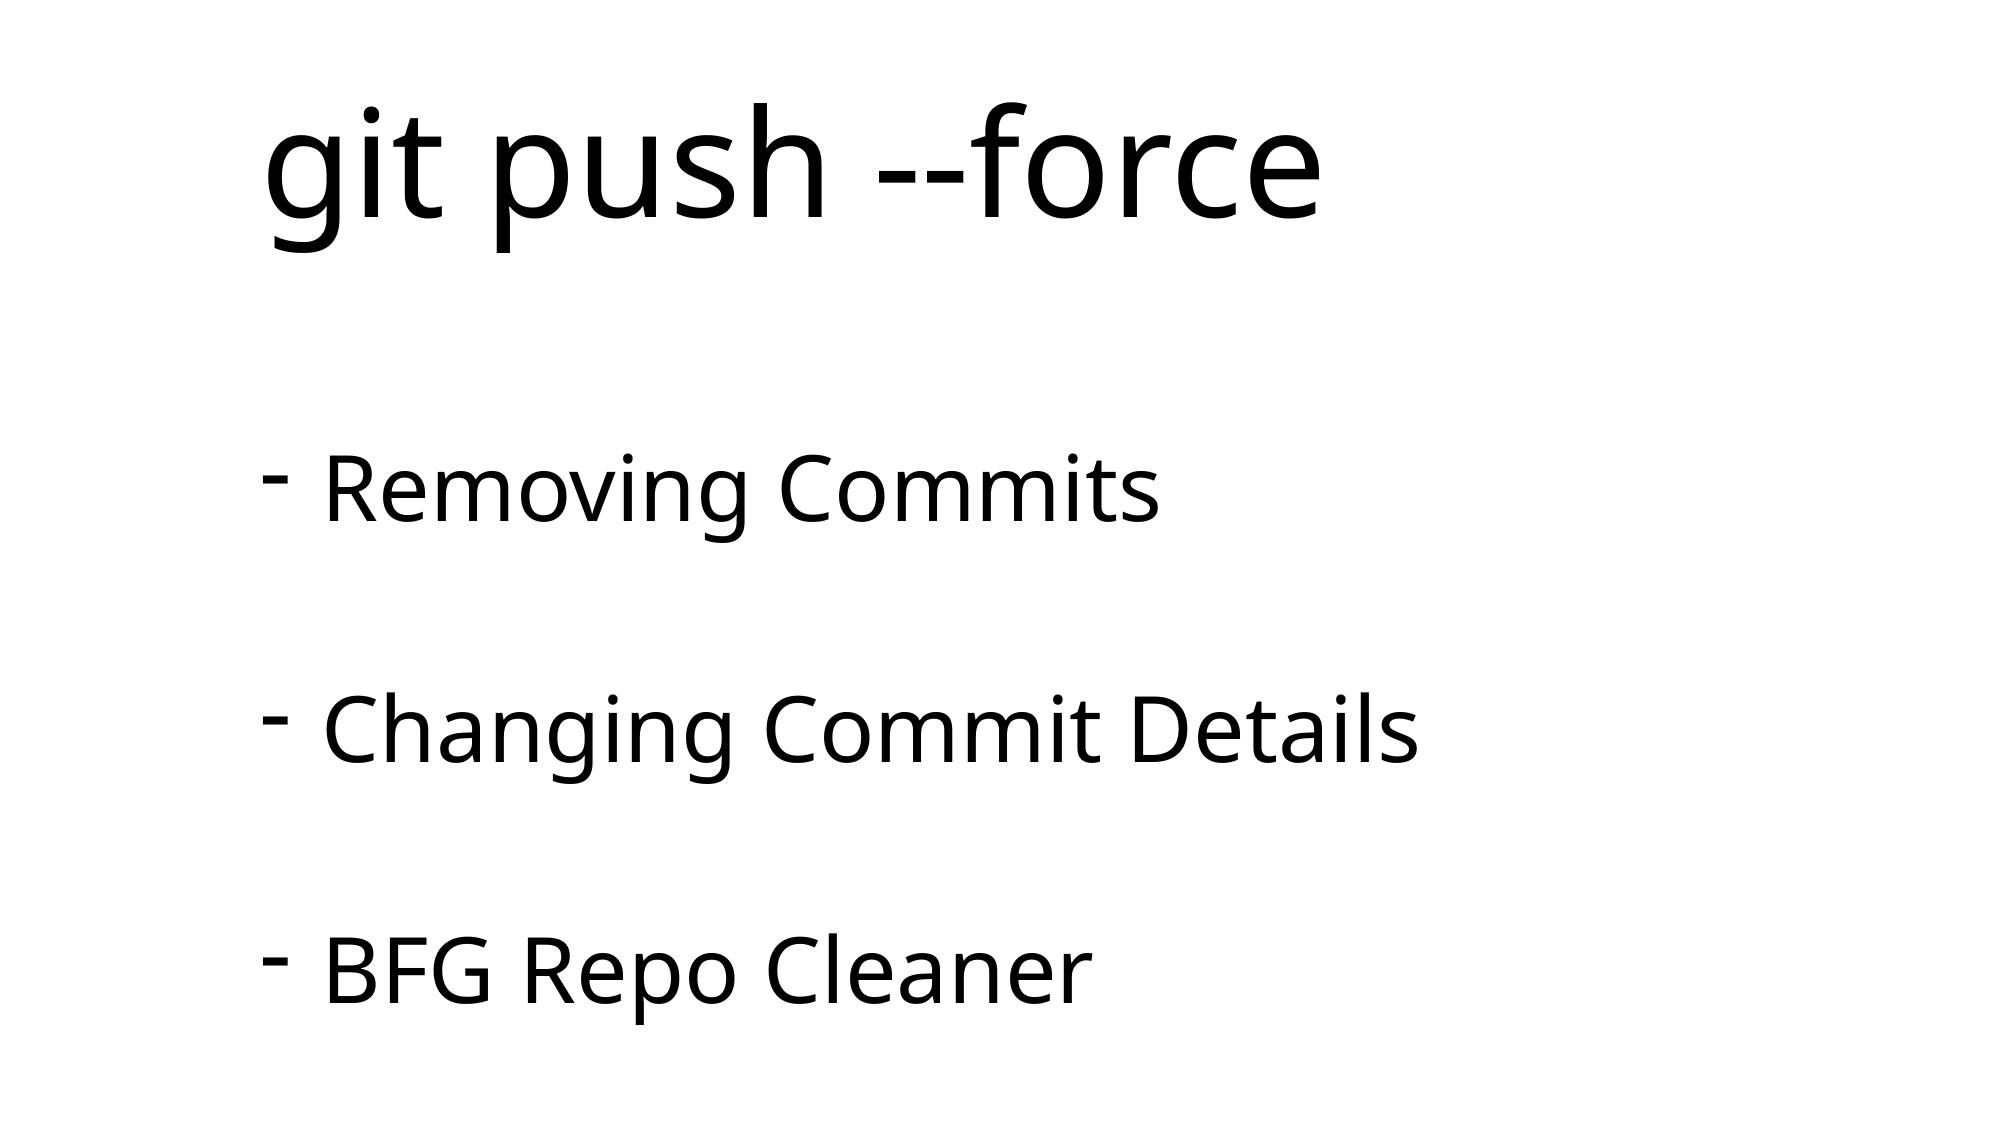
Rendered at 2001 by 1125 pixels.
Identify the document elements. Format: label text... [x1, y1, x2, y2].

title git push --force [245, 62, 1755, 276]
list Removing Commits Changing Commit Details BFG Repo Cleaner [245, 312, 1755, 1063]
